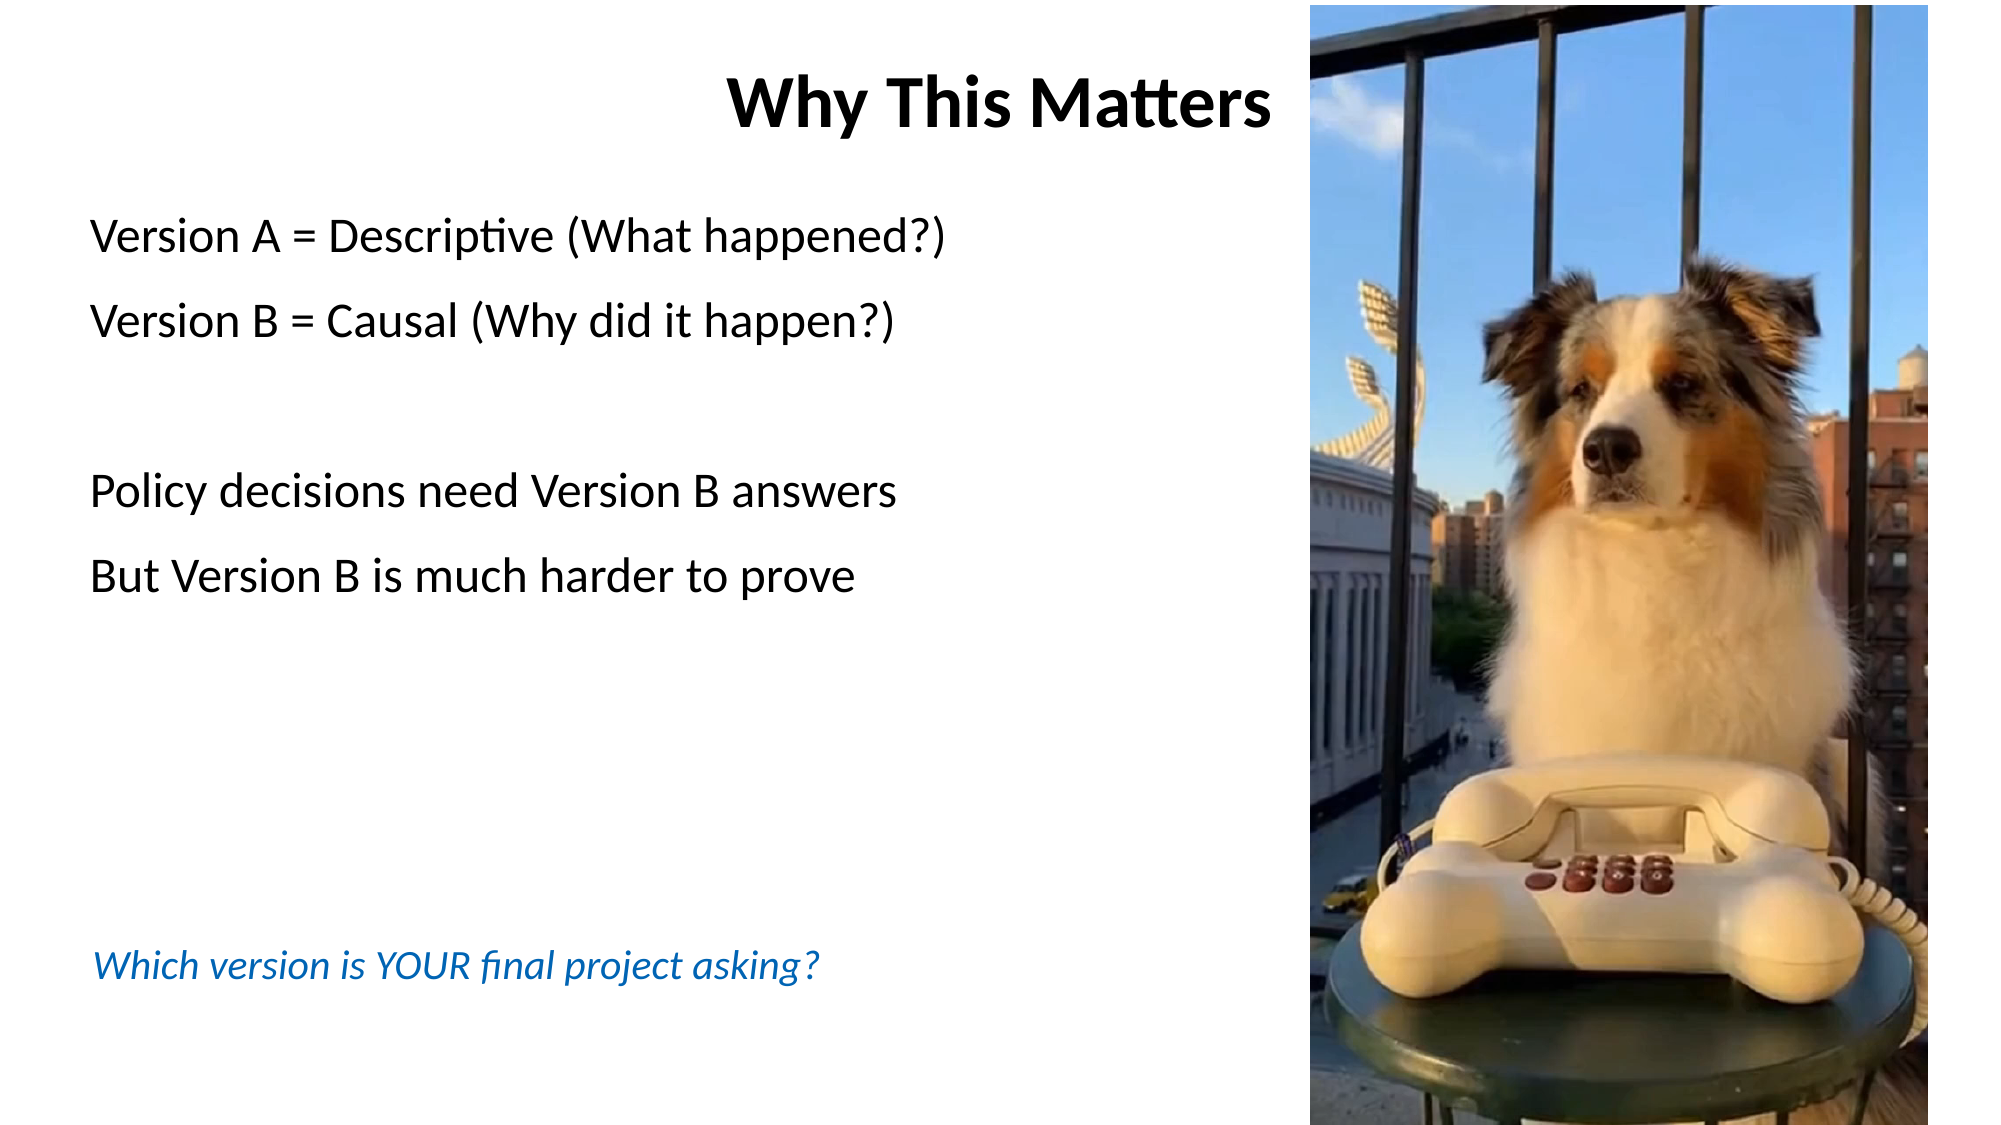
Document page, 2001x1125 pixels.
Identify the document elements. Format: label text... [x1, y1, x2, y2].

text_box Which version is YOUR final project asking? [77, 930, 837, 995]
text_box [1308, 4, 1929, 1125]
text_box Version A = Descriptive (What happened?) Version B = Causal (Why did it happen?) Policy decisions need Version B answers But Version B is much harder to prove [74, 194, 1303, 610]
text_box Why This Matters [712, 44, 1288, 150]
